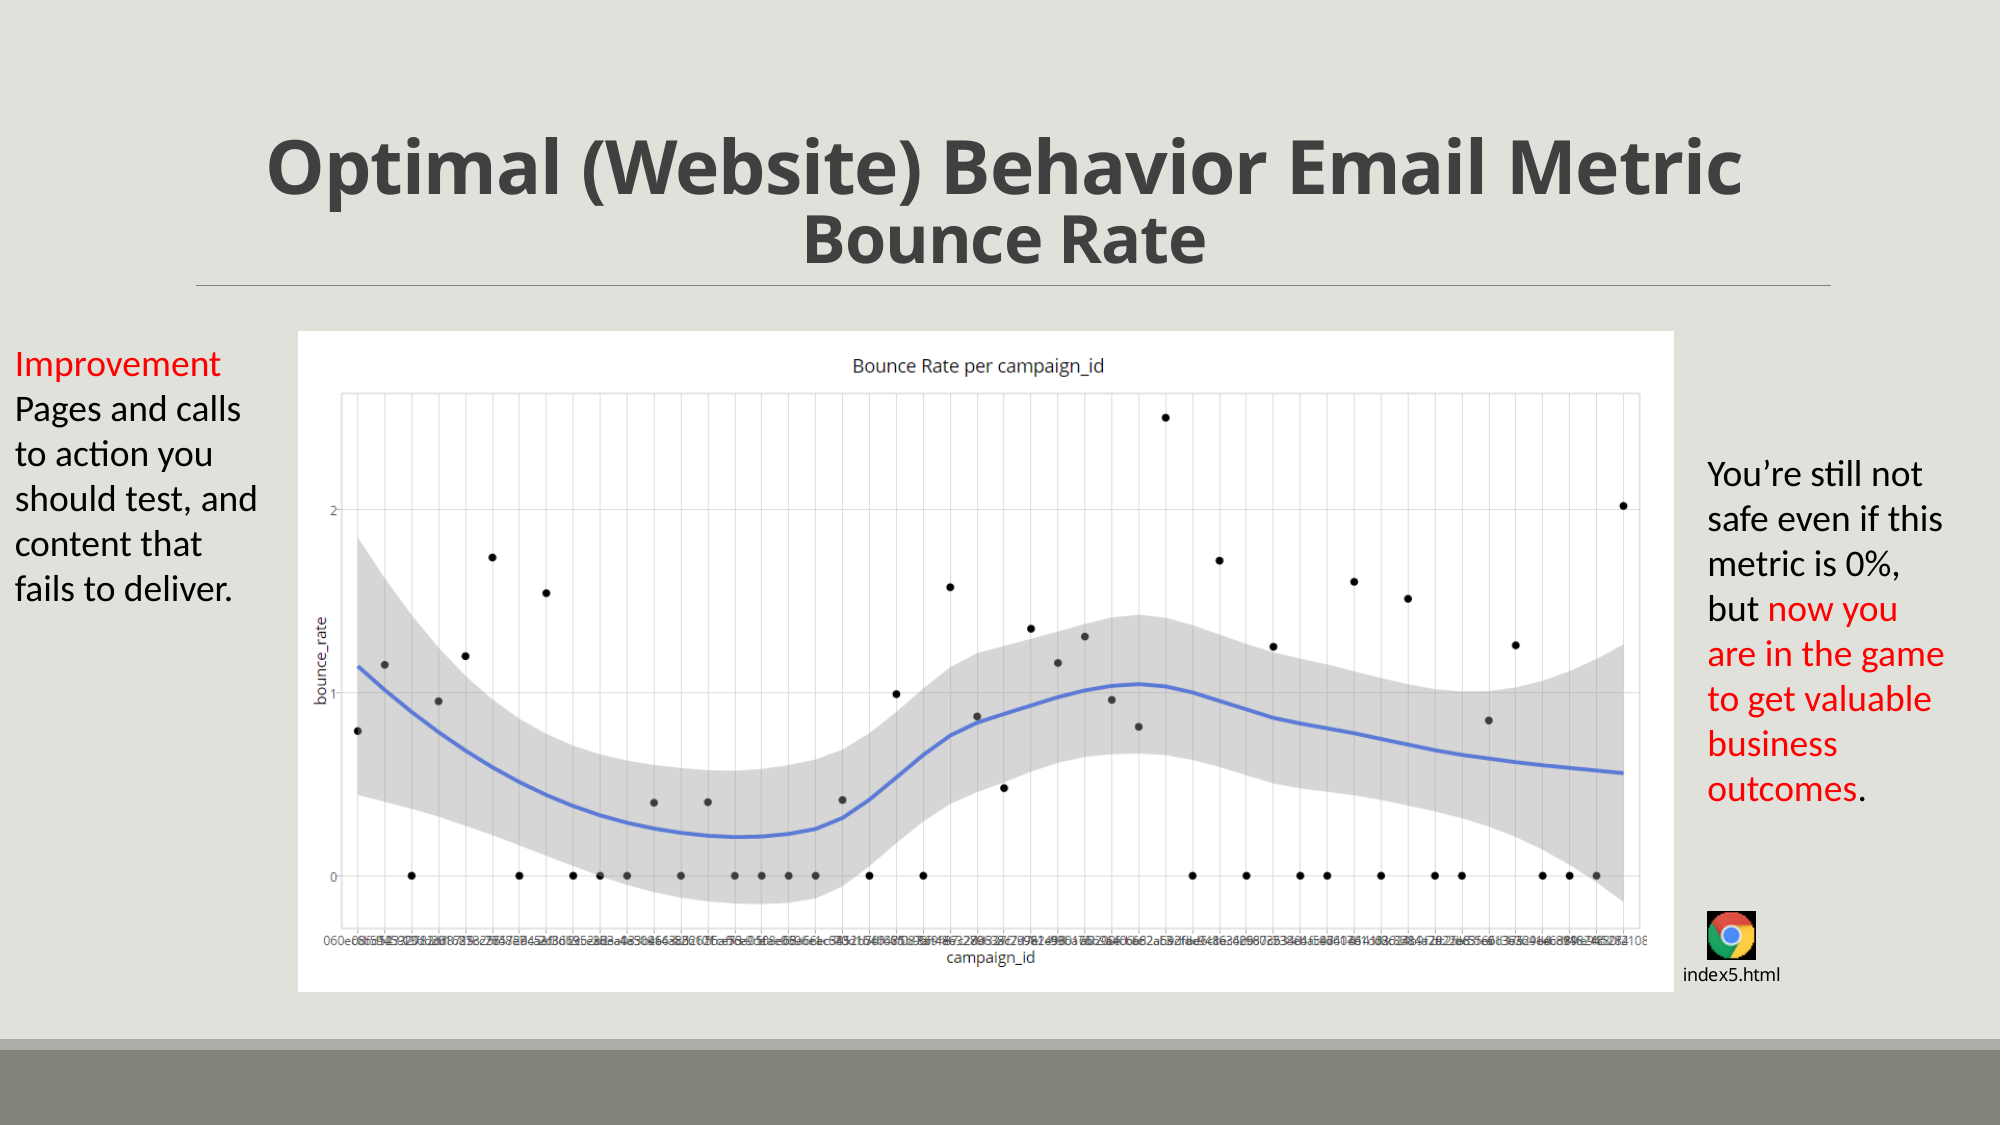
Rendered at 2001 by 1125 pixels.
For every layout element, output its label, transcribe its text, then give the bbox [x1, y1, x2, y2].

title Optimal (Website) Behavior Email Metric Bounce Rate [180, 47, 1830, 285]
text_box Improvement Pages and calls to action you should test, and content that fails to deliver. [0, 331, 280, 617]
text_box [1672, 910, 1790, 993]
text_box You’re still not safe even if this metric is 0%, but now you are in the game to get valuable business outcomes. [1692, 441, 1963, 817]
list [297, 331, 1674, 993]
